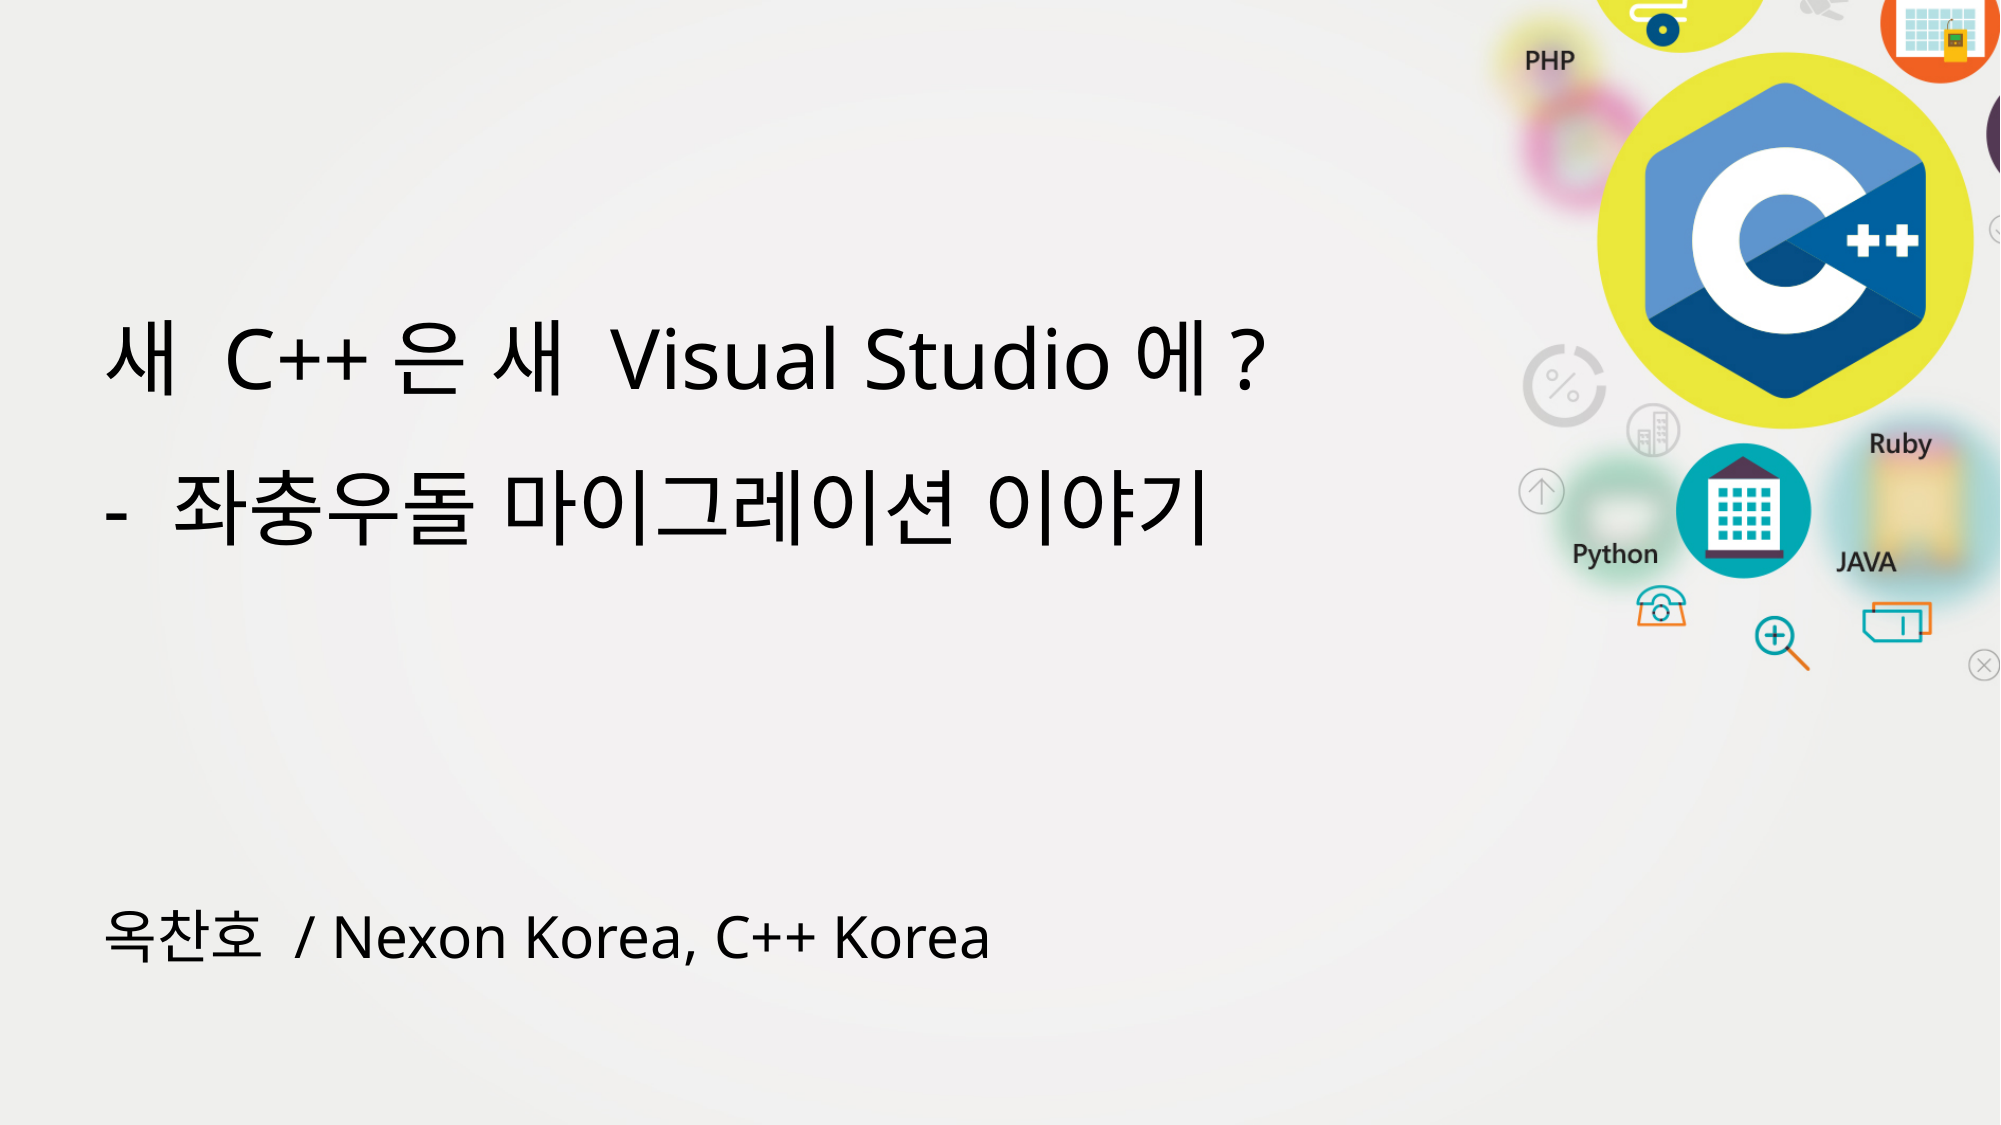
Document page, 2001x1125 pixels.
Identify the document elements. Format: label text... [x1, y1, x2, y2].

picture [0, 0, 2000, 1125]
title 새 C++은 새 Visual Studio에? - 좌충우돌 마이그레이션 이야기 [88, 297, 1457, 516]
text_box 옥찬호 / Nexon Korea, C++ Korea [88, 900, 1457, 1063]
